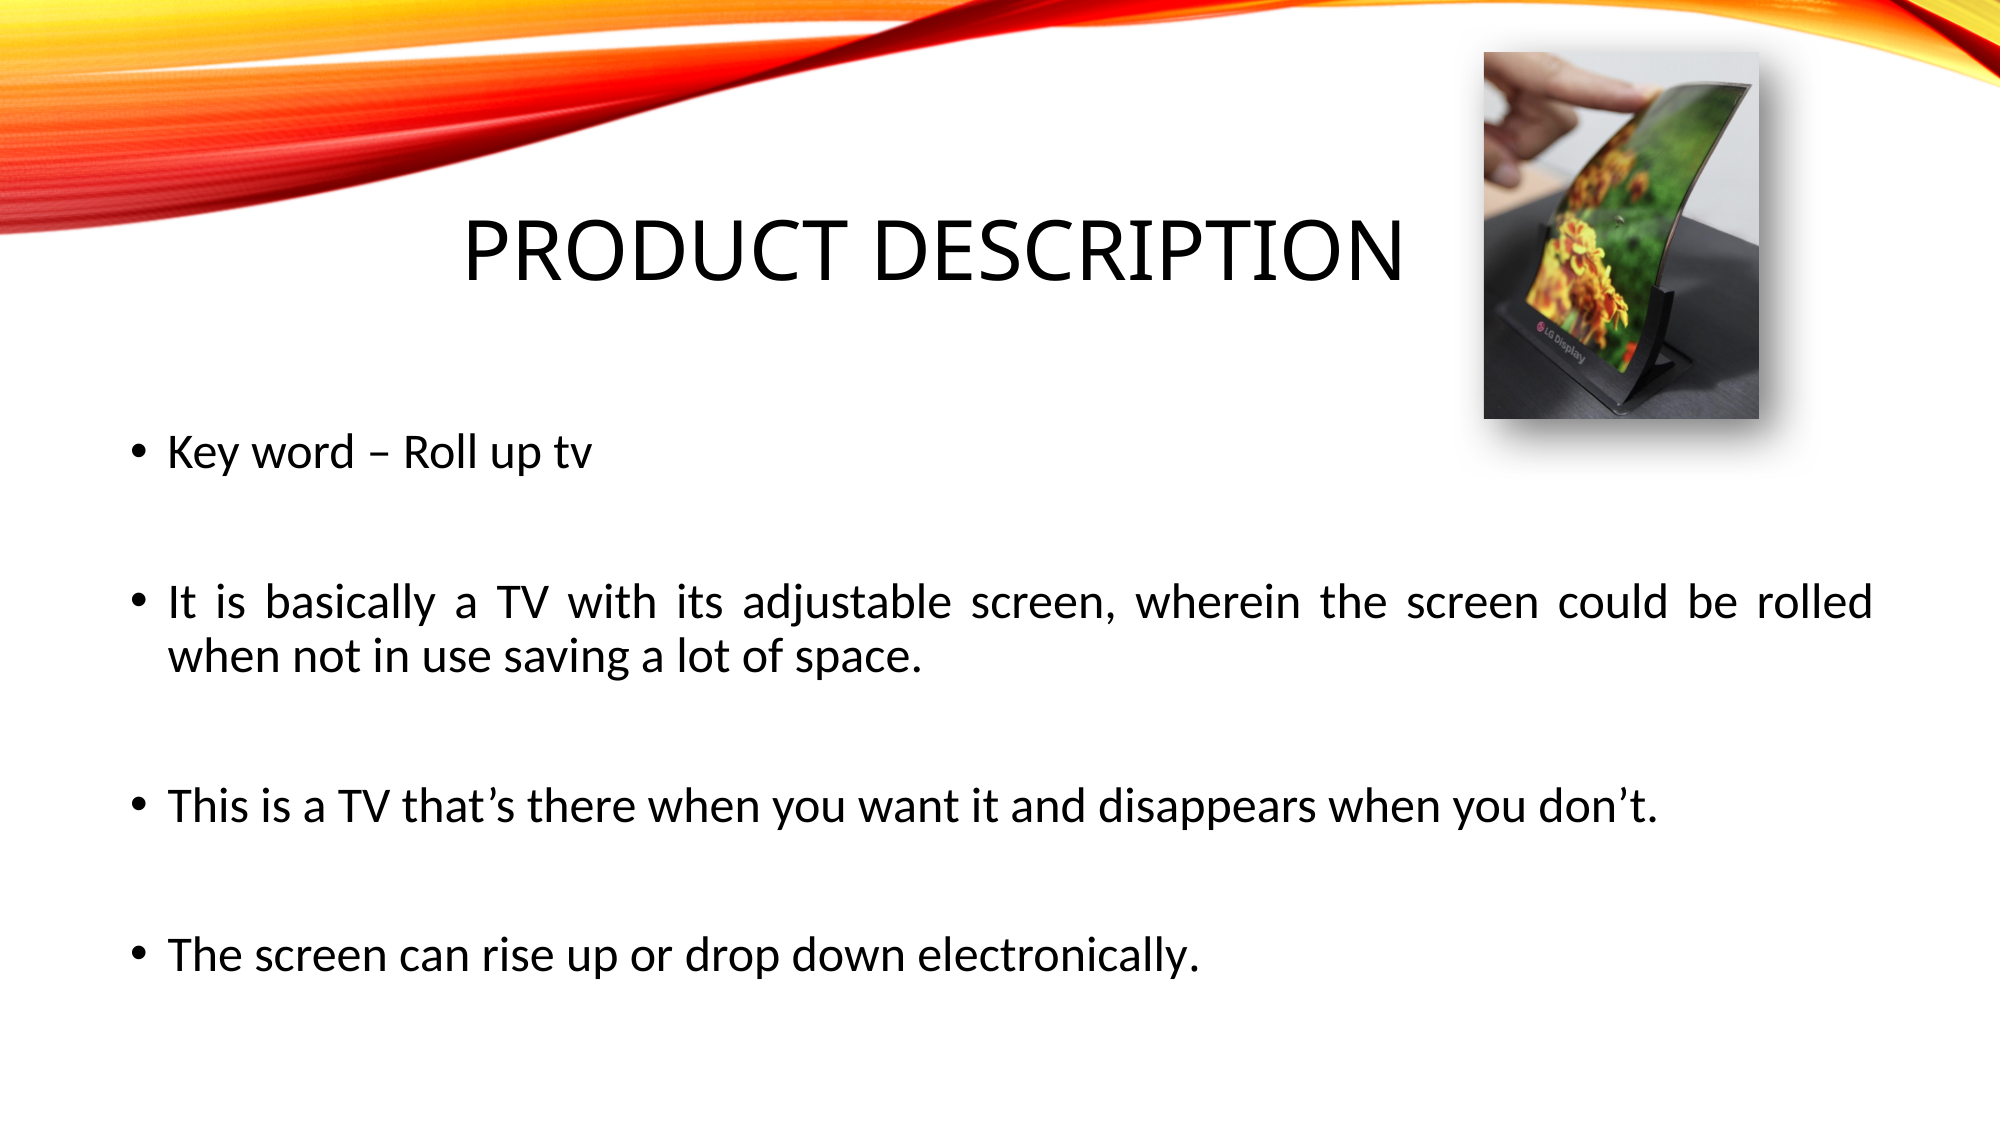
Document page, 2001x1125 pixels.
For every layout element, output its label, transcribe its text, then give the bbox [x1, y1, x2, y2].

title Product Description [286, 147, 1466, 360]
list Key word – Roll up tv It is basically a TV with its adjustable screen, wherein the screen could be rolled when not in use saving a lot of space. This is a TV that’s there when you want it and disappears when you don’t. The screen can rise up or drop down electronically. [115, 418, 1891, 1019]
picture [0, 0, 2000, 419]
